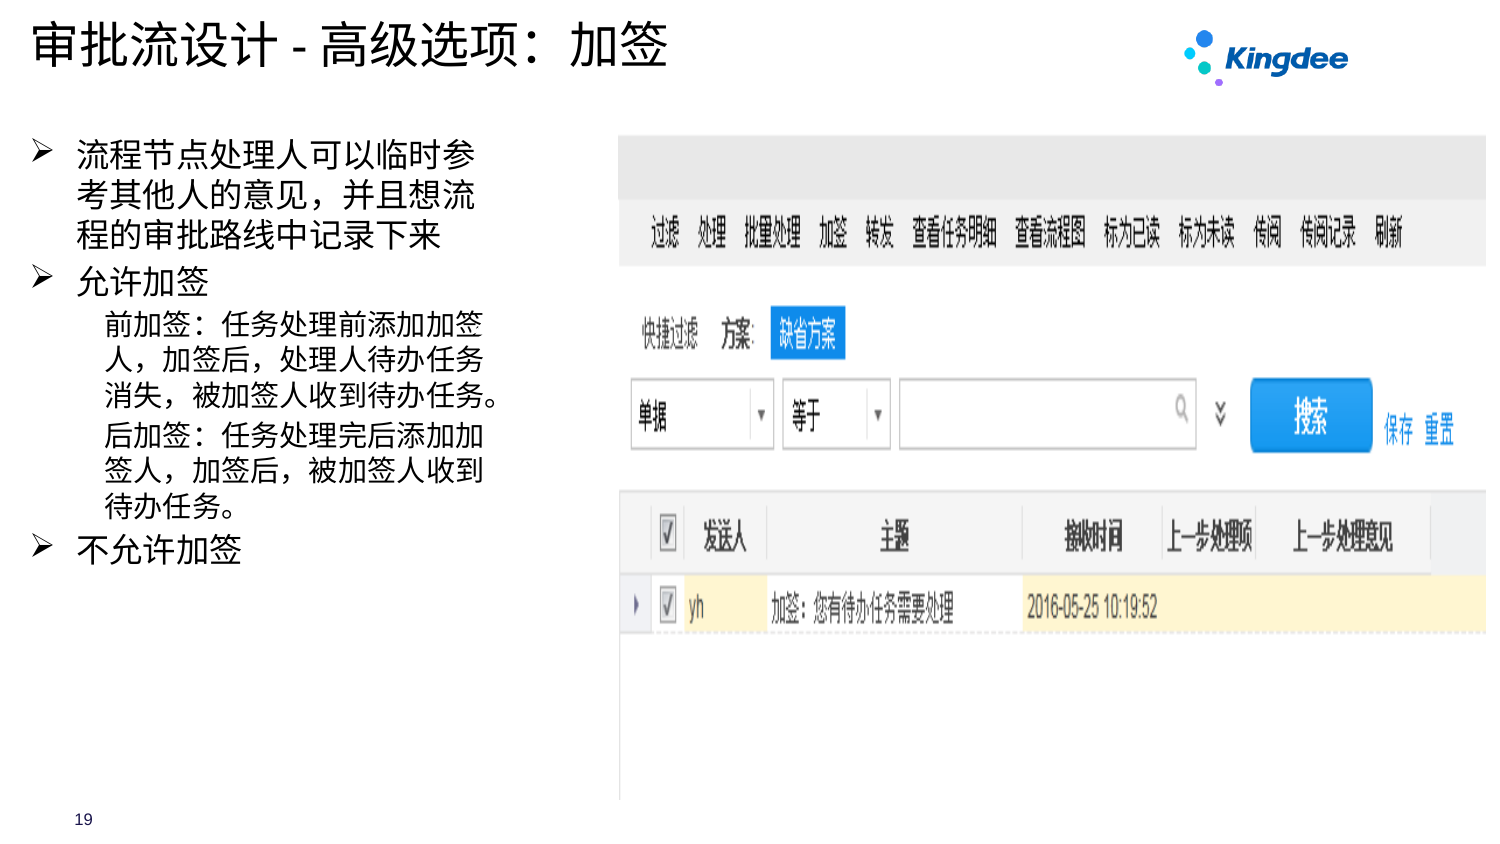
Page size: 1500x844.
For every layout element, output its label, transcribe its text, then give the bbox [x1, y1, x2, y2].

title 审批流设计-高级选项：加签 [29, 13, 1409, 101]
picture [617, 99, 1486, 820]
list 流程节点处理人可以临时参考其他人的意见，并且想流程的审批路线中记录下来 允许加签 前加签：任务处理前添加加签人，加签后，处理人待办任务消失，被加签人收到待办任务。 后加签：任务处理完后添加加签人，加签后，被加签人收到待办任务。 不允许加签 [29, 134, 503, 767]
